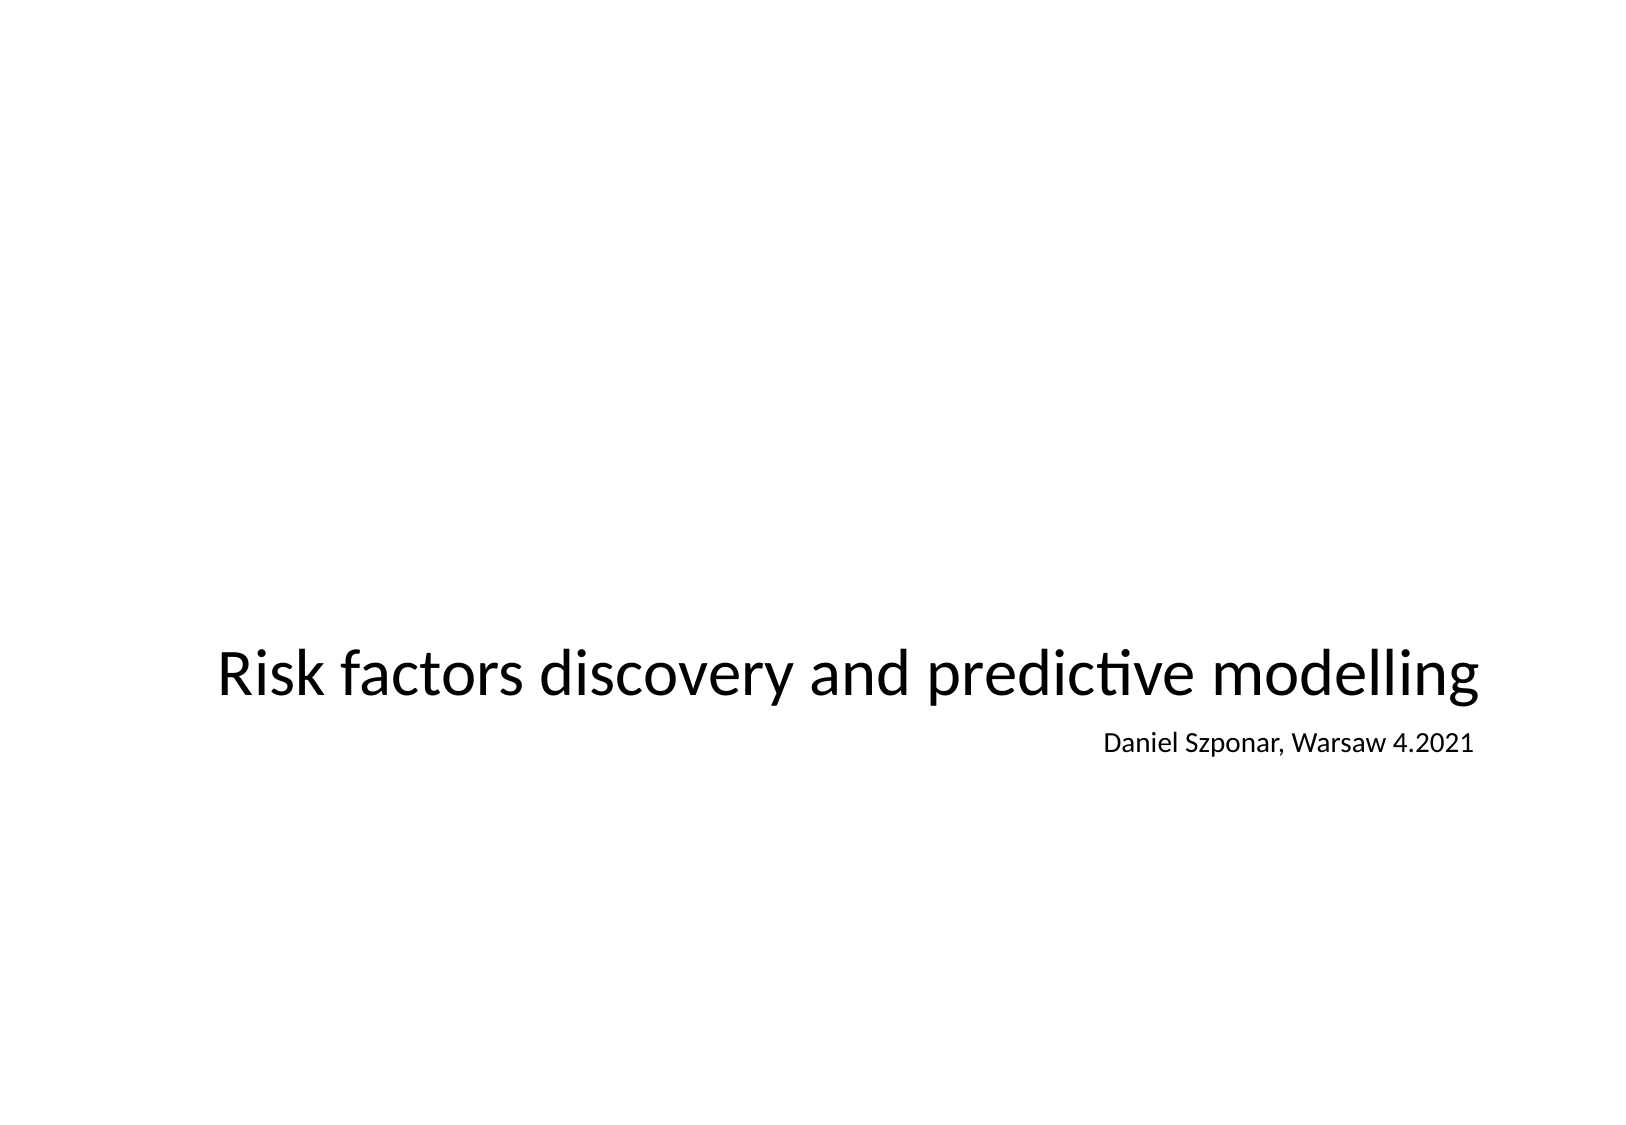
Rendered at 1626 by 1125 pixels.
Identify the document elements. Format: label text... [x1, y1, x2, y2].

subtitle Risk factors discovery and predictive modelling Daniel Szponar, Warsaw 4.2021 [178, 630, 1496, 858]
